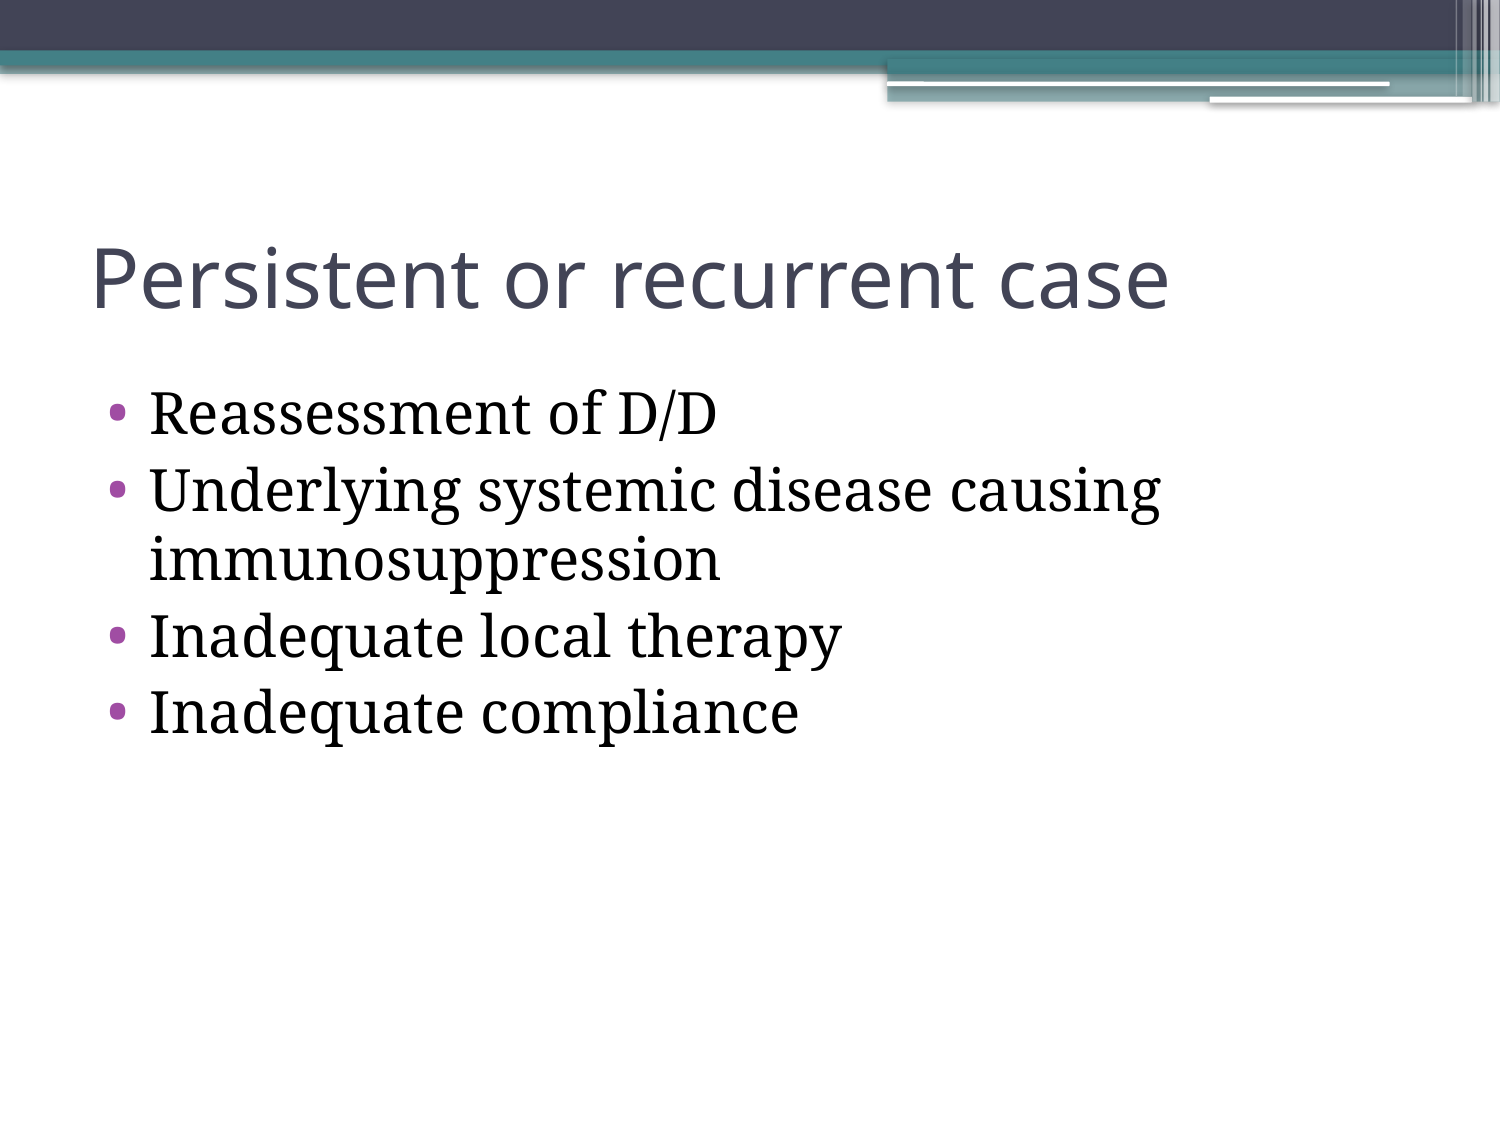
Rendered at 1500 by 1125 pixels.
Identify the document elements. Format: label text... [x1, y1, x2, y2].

list Reassessment of D/D Underlying systemic disease causing immunosuppression Inadequate local therapy Inadequate compliance [75, 368, 1425, 1079]
title Persistent or recurrent case [75, 187, 1425, 363]
